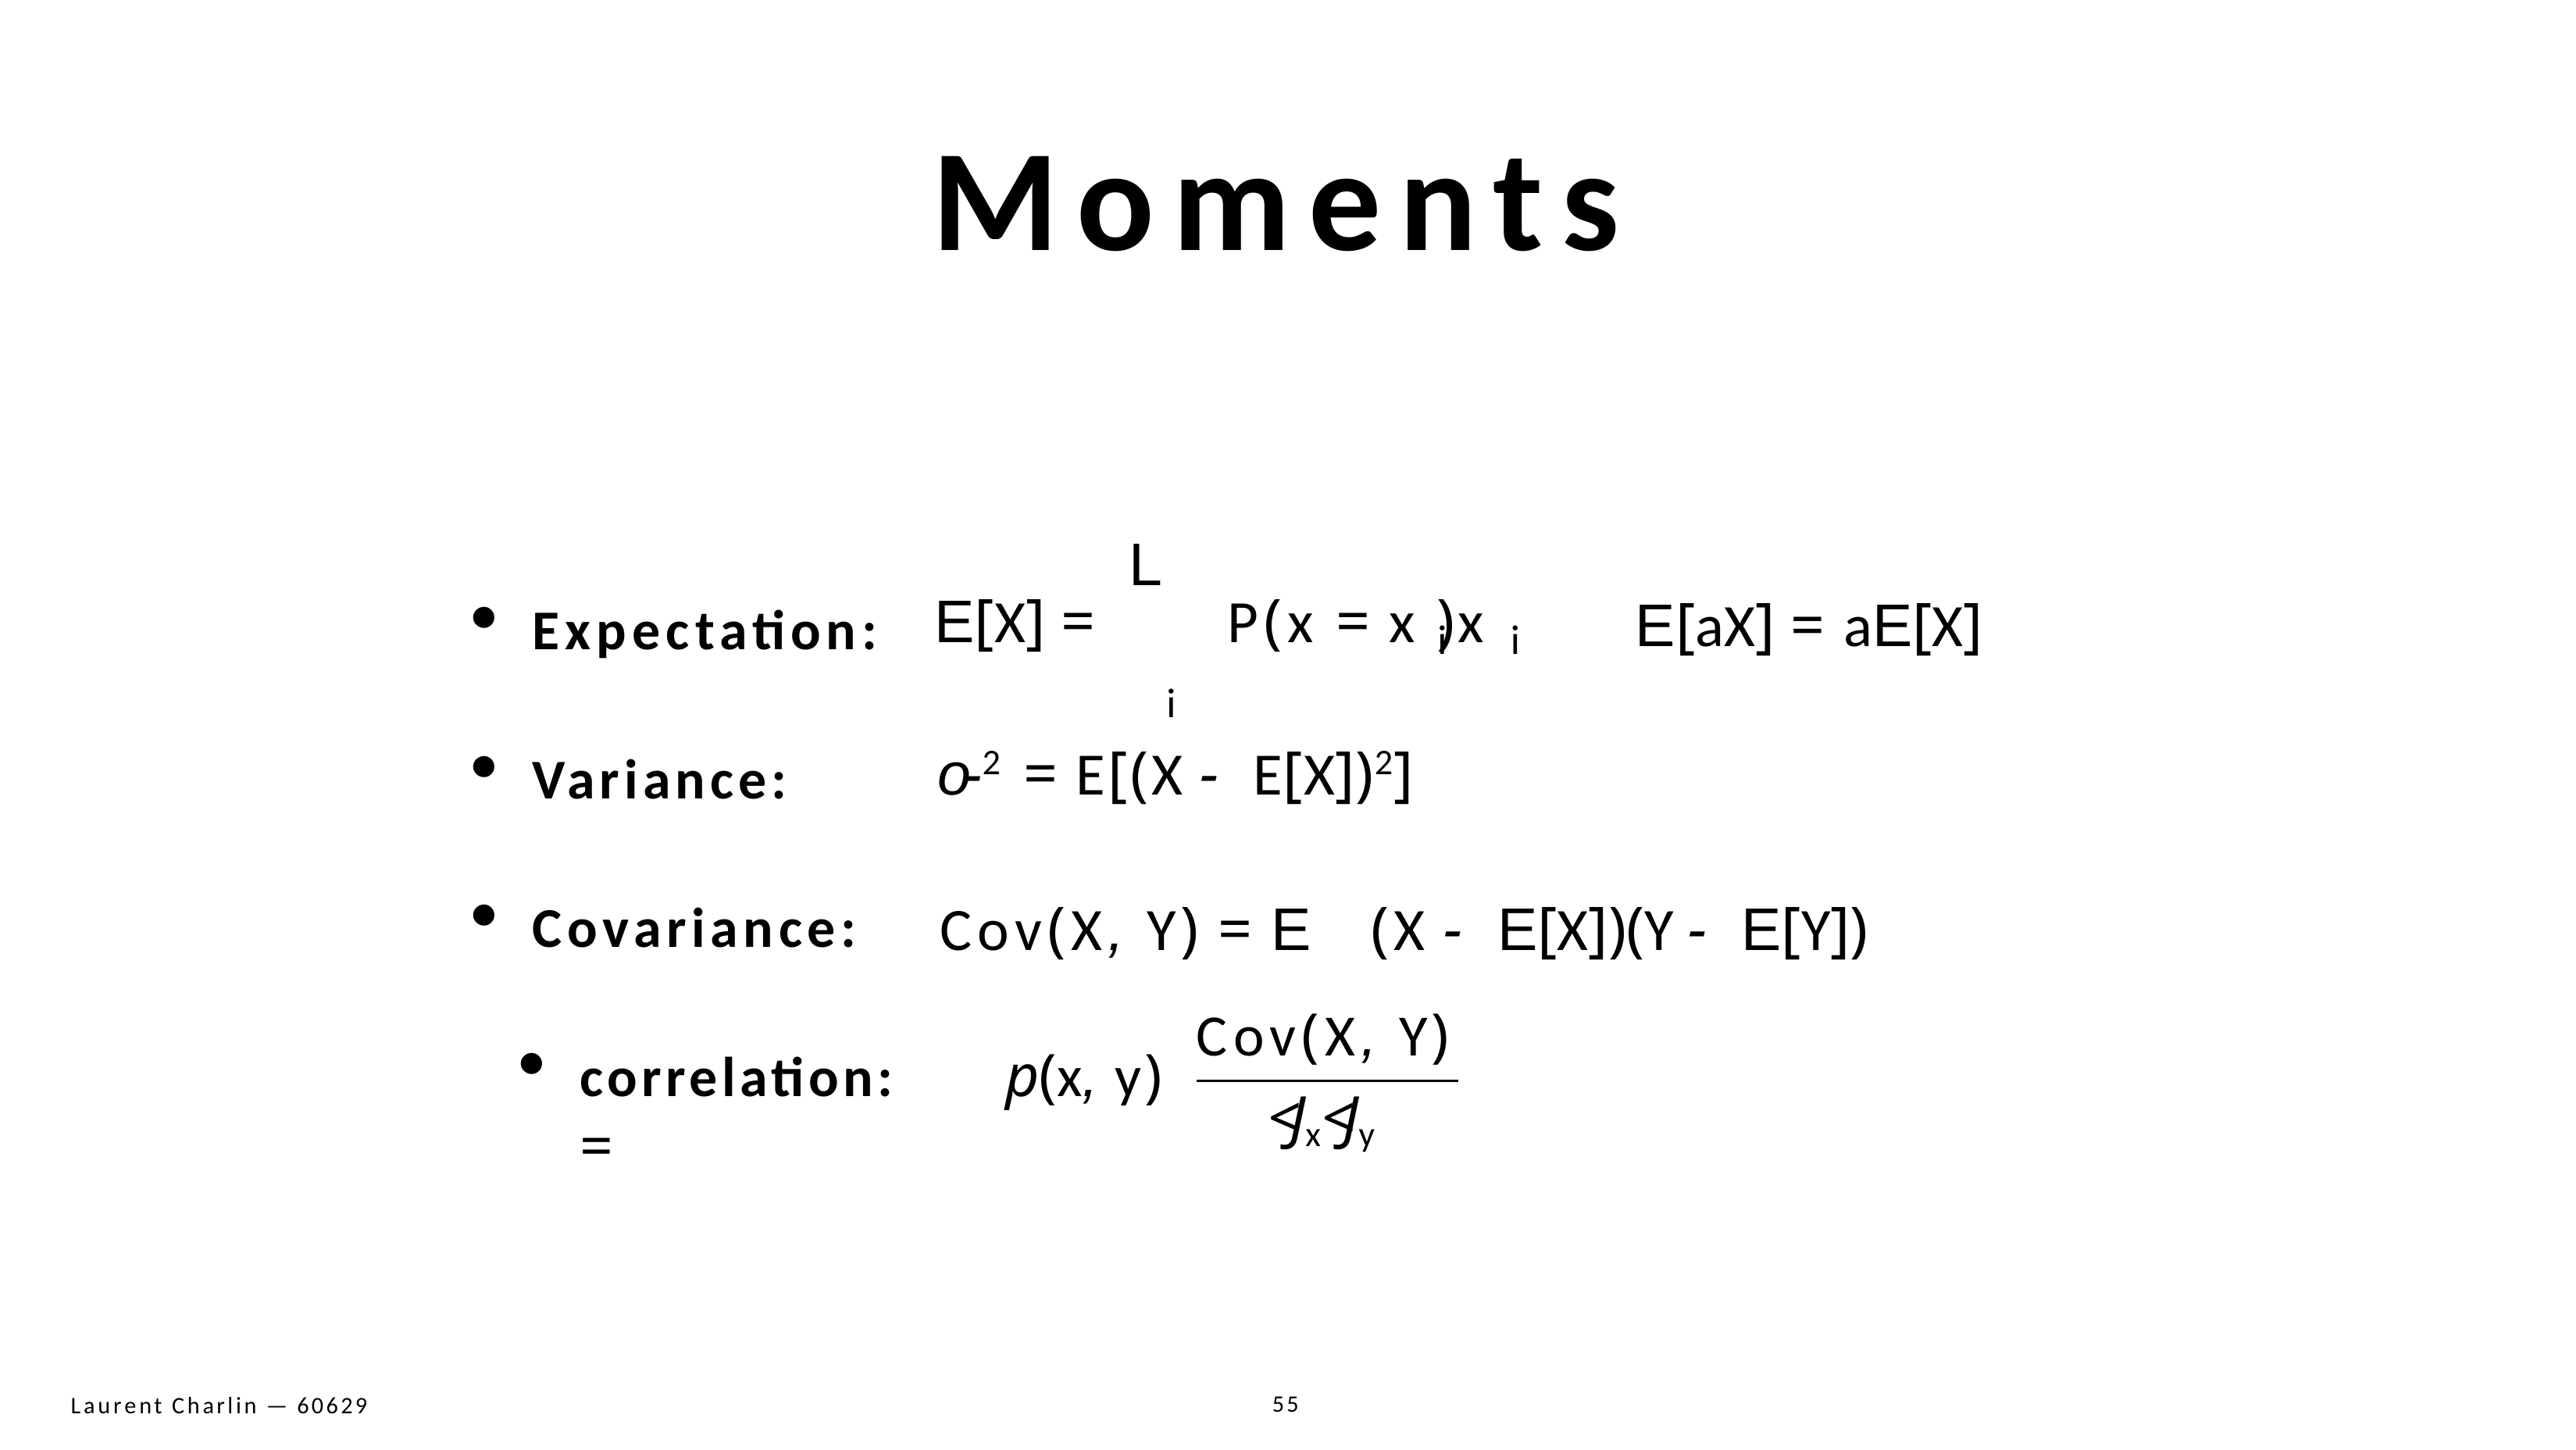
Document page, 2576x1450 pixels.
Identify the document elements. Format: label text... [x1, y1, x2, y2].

text_box E[X] = P(x = x )x [933, 580, 1511, 655]
text_box o-2 = E[(X - E[X])2] Cov(X, Y) = E (X - E[X])(Y - E[Y]) [932, 730, 1913, 962]
footer Laurent Charlin — 60629 [69, 1388, 375, 1450]
text_box correlation: p(x, y) = [516, 1036, 1175, 1179]
text_box E[aX] = aE[X] [1633, 584, 2017, 659]
title Moments [469, 49, 2107, 348]
slide_number 55 [1266, 1387, 1311, 1450]
text_box L [1127, 523, 1218, 580]
text_box i i [1436, 610, 1522, 662]
text_box Cov(X, Y) [1194, 995, 1461, 1068]
text_box <Jx<Jy [1262, 1076, 1390, 1153]
text_box Expectation: Variance: Covariance: [464, 552, 901, 959]
text_box i [1165, 674, 1180, 727]
